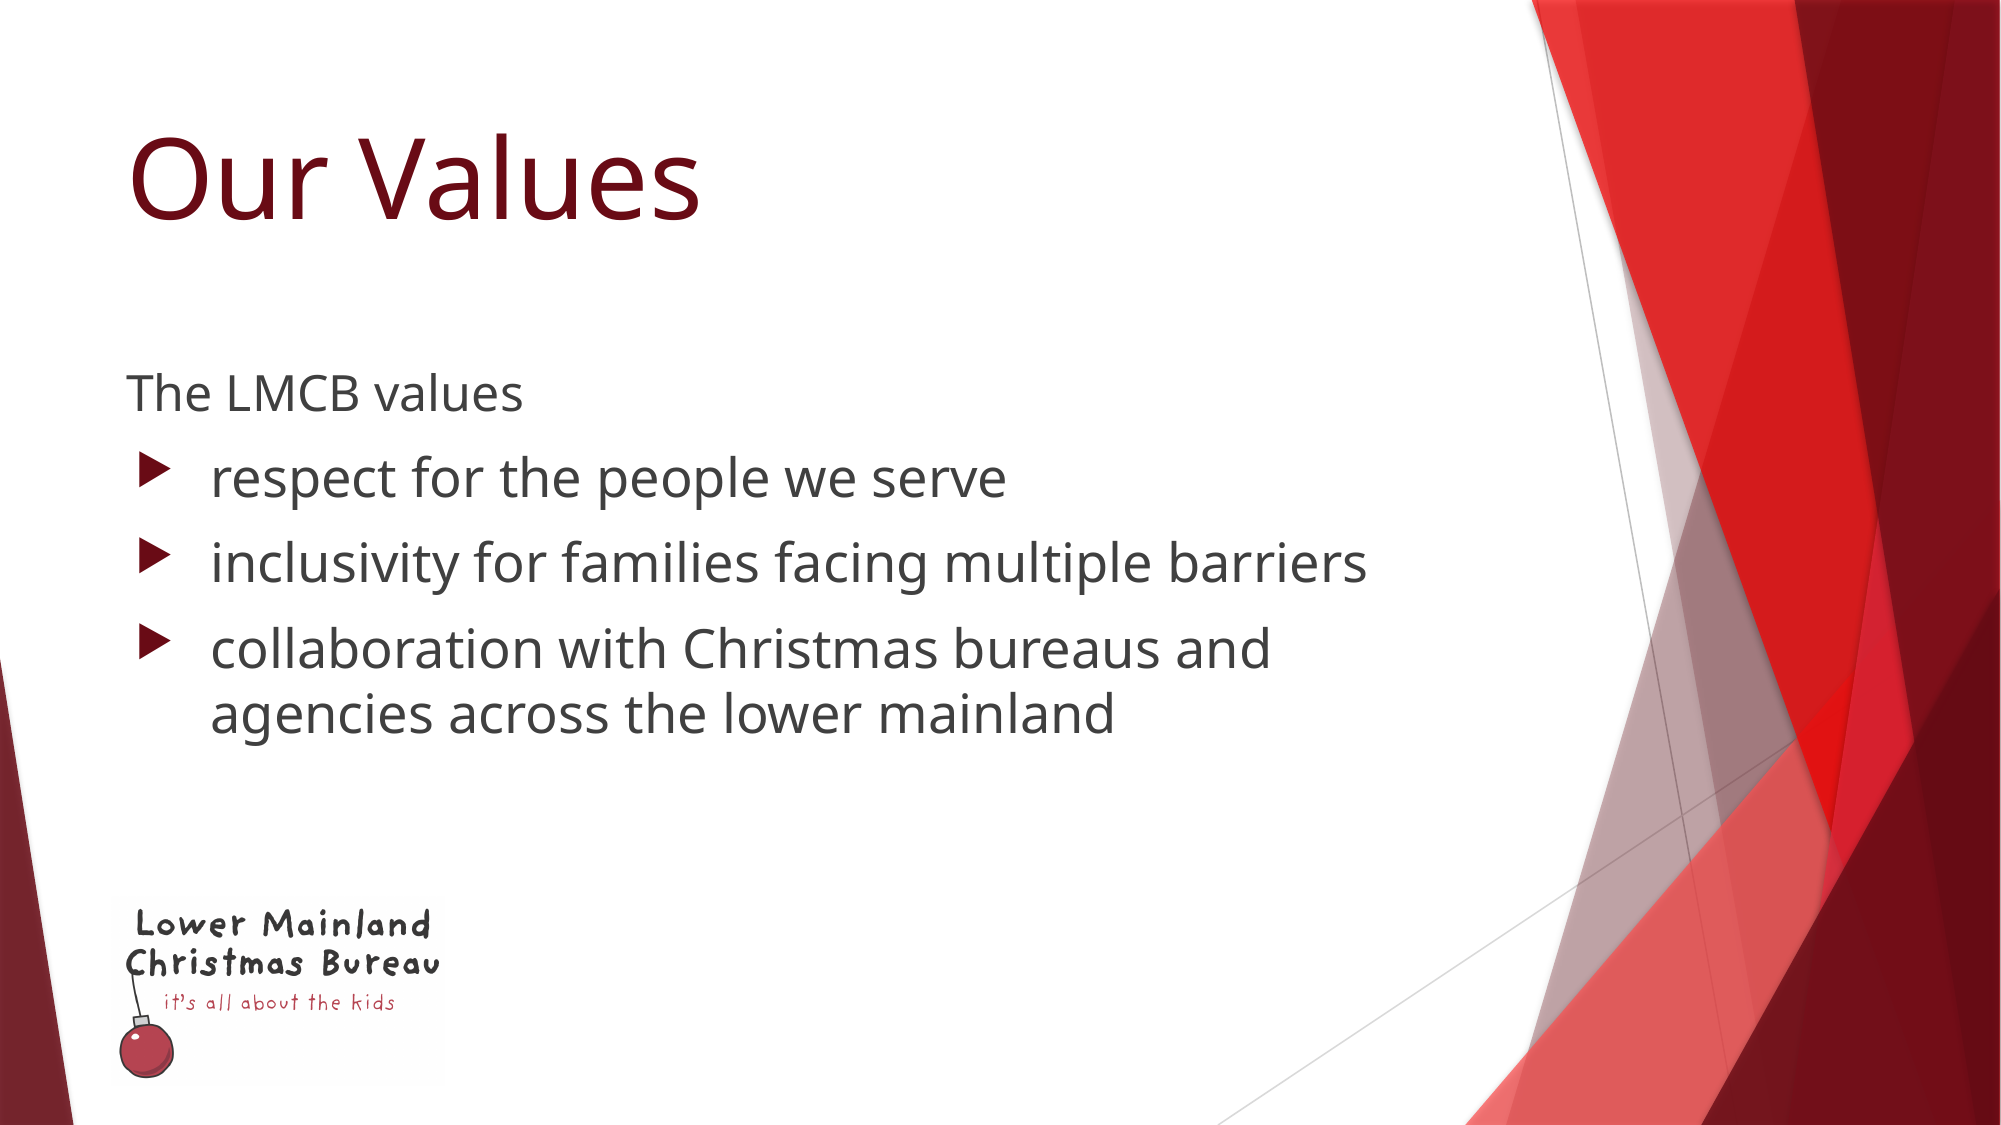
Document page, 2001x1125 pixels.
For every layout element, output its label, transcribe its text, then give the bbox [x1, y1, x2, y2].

title Our Values [111, 99, 1522, 317]
picture [110, 896, 446, 1086]
list The LMCB values respect for the people we serve inclusivity for families facing multiple barriers collaboration with Christmas bureaus and agencies across the lower mainland [111, 354, 1522, 992]
